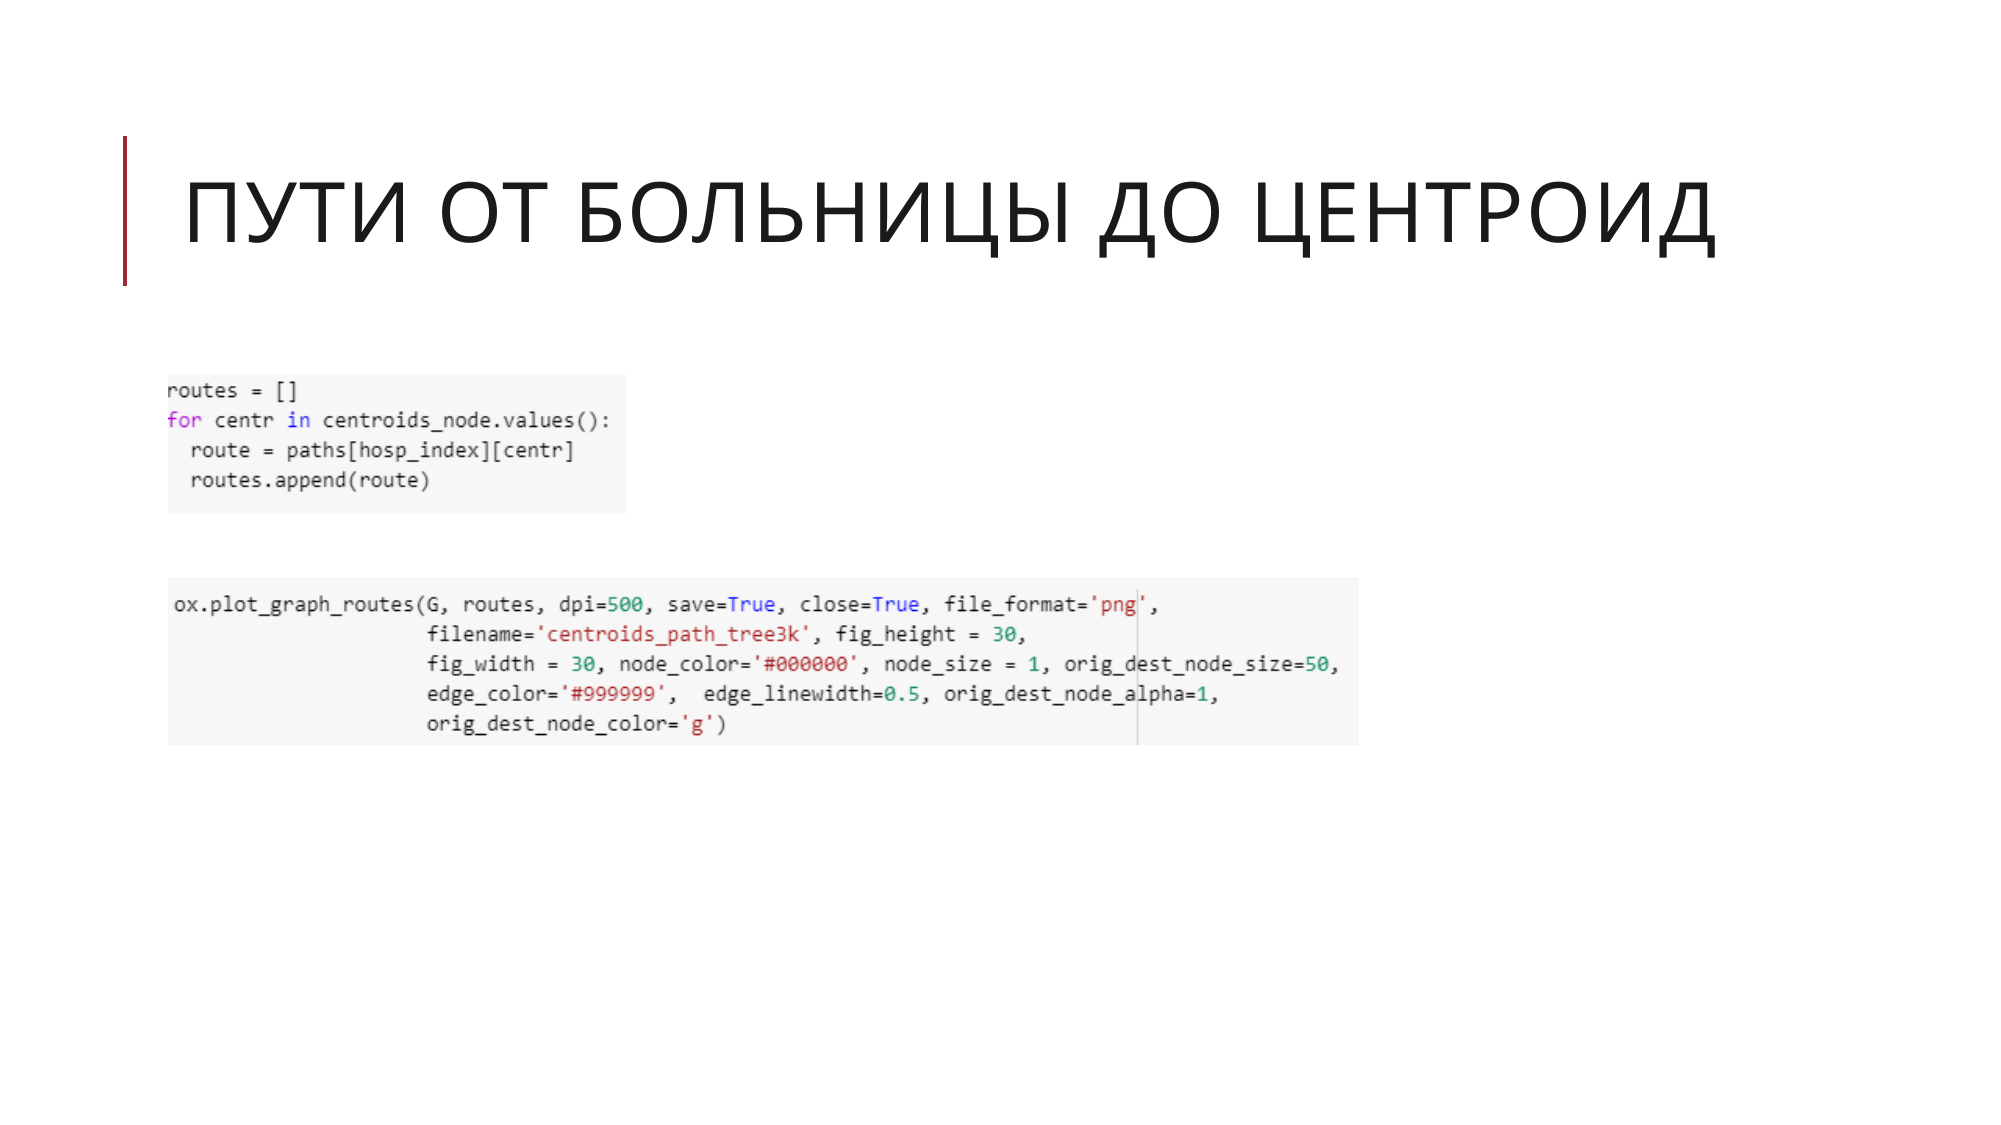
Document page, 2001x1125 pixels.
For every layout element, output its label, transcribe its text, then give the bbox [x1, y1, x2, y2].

title Пути от больницы до центроид [168, 96, 1879, 342]
picture [167, 577, 1359, 746]
picture [167, 374, 627, 515]
